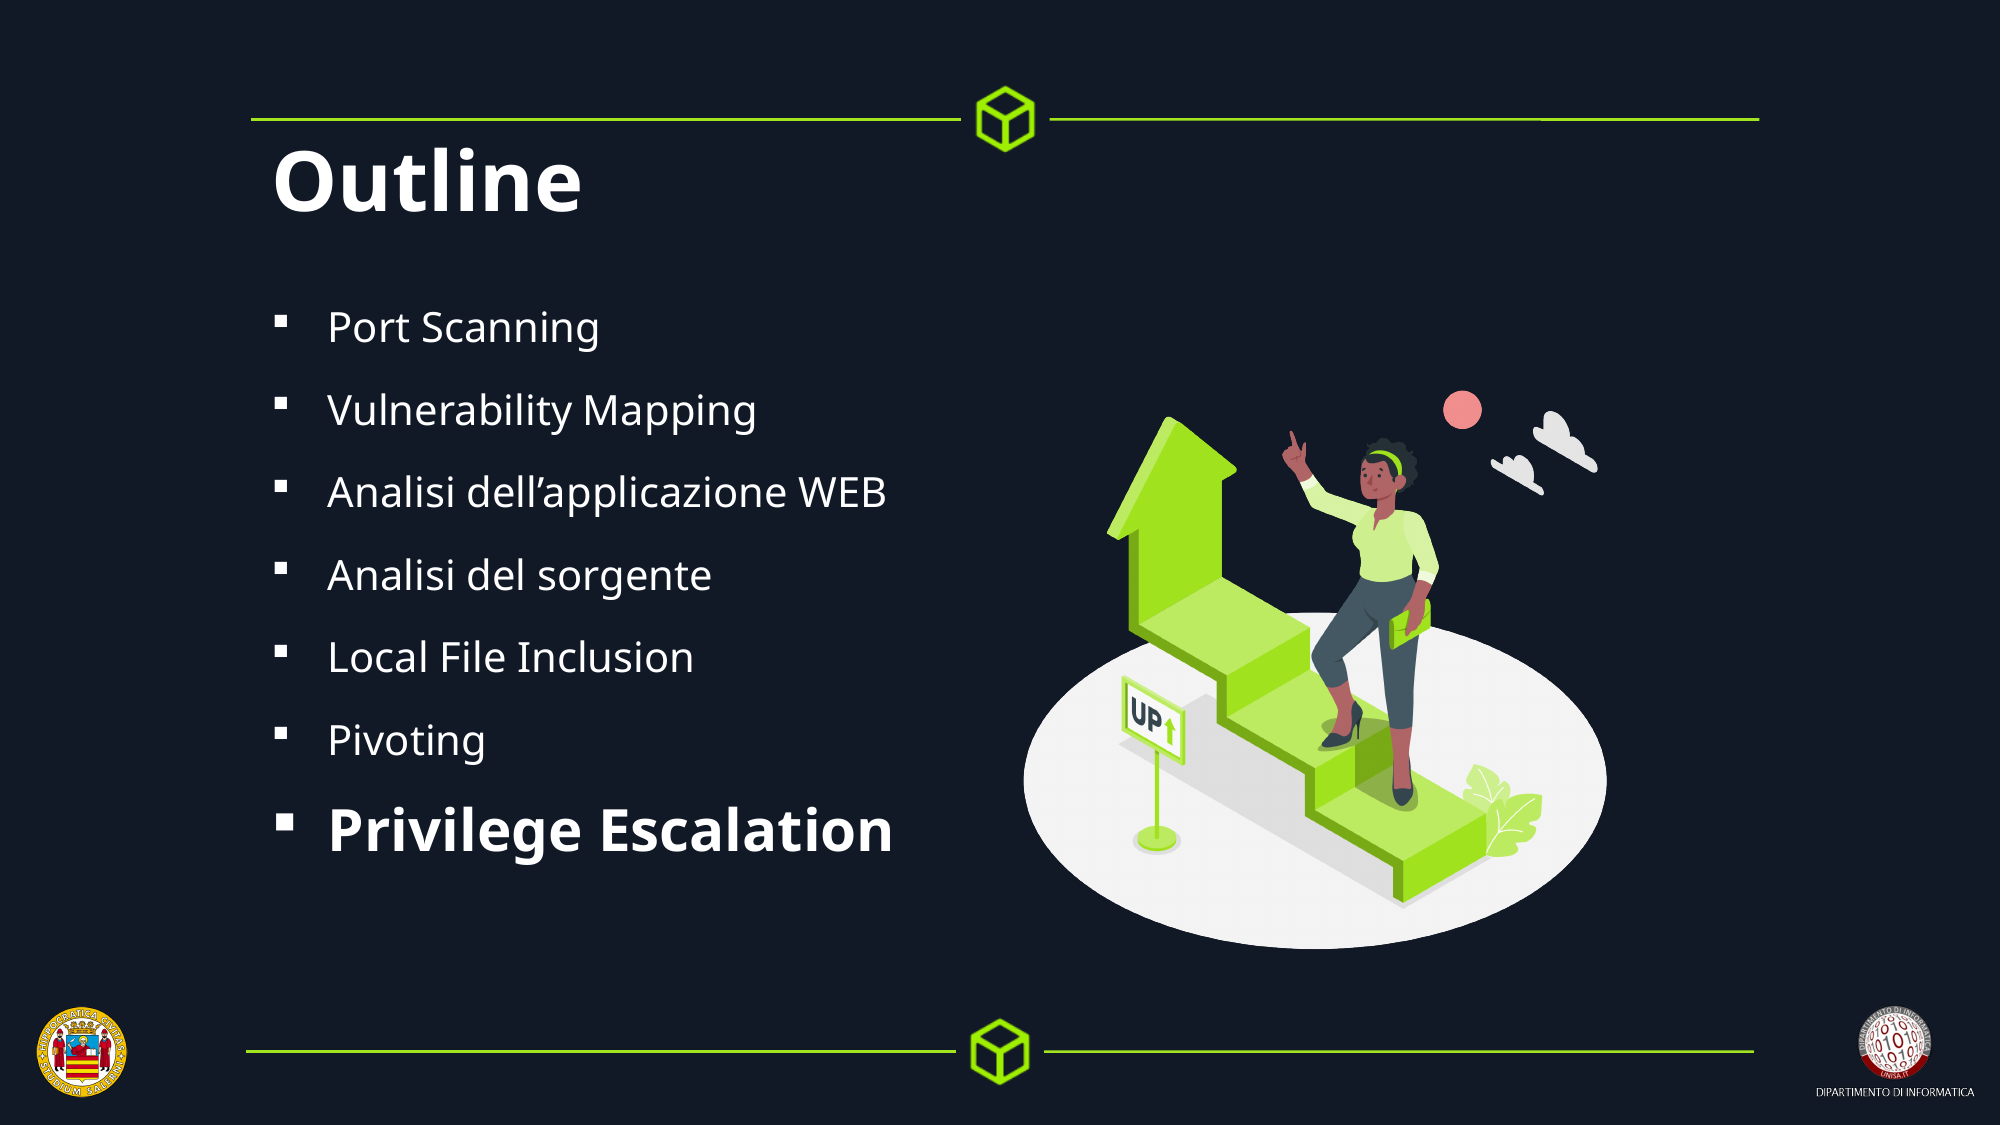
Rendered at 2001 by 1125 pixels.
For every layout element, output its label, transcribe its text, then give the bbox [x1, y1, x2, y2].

picture [34, 1004, 129, 1099]
text_box Outline Port Scanning Vulnerability Mapping Analisi dell’applicazione WEB Analisi del sorgente Local File Inclusion Pivoting Privilege Escalation [251, 161, 1078, 970]
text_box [251, 78, 1760, 161]
picture [1004, 352, 1626, 974]
picture [1666, 1004, 2000, 1099]
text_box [245, 1010, 1754, 1093]
